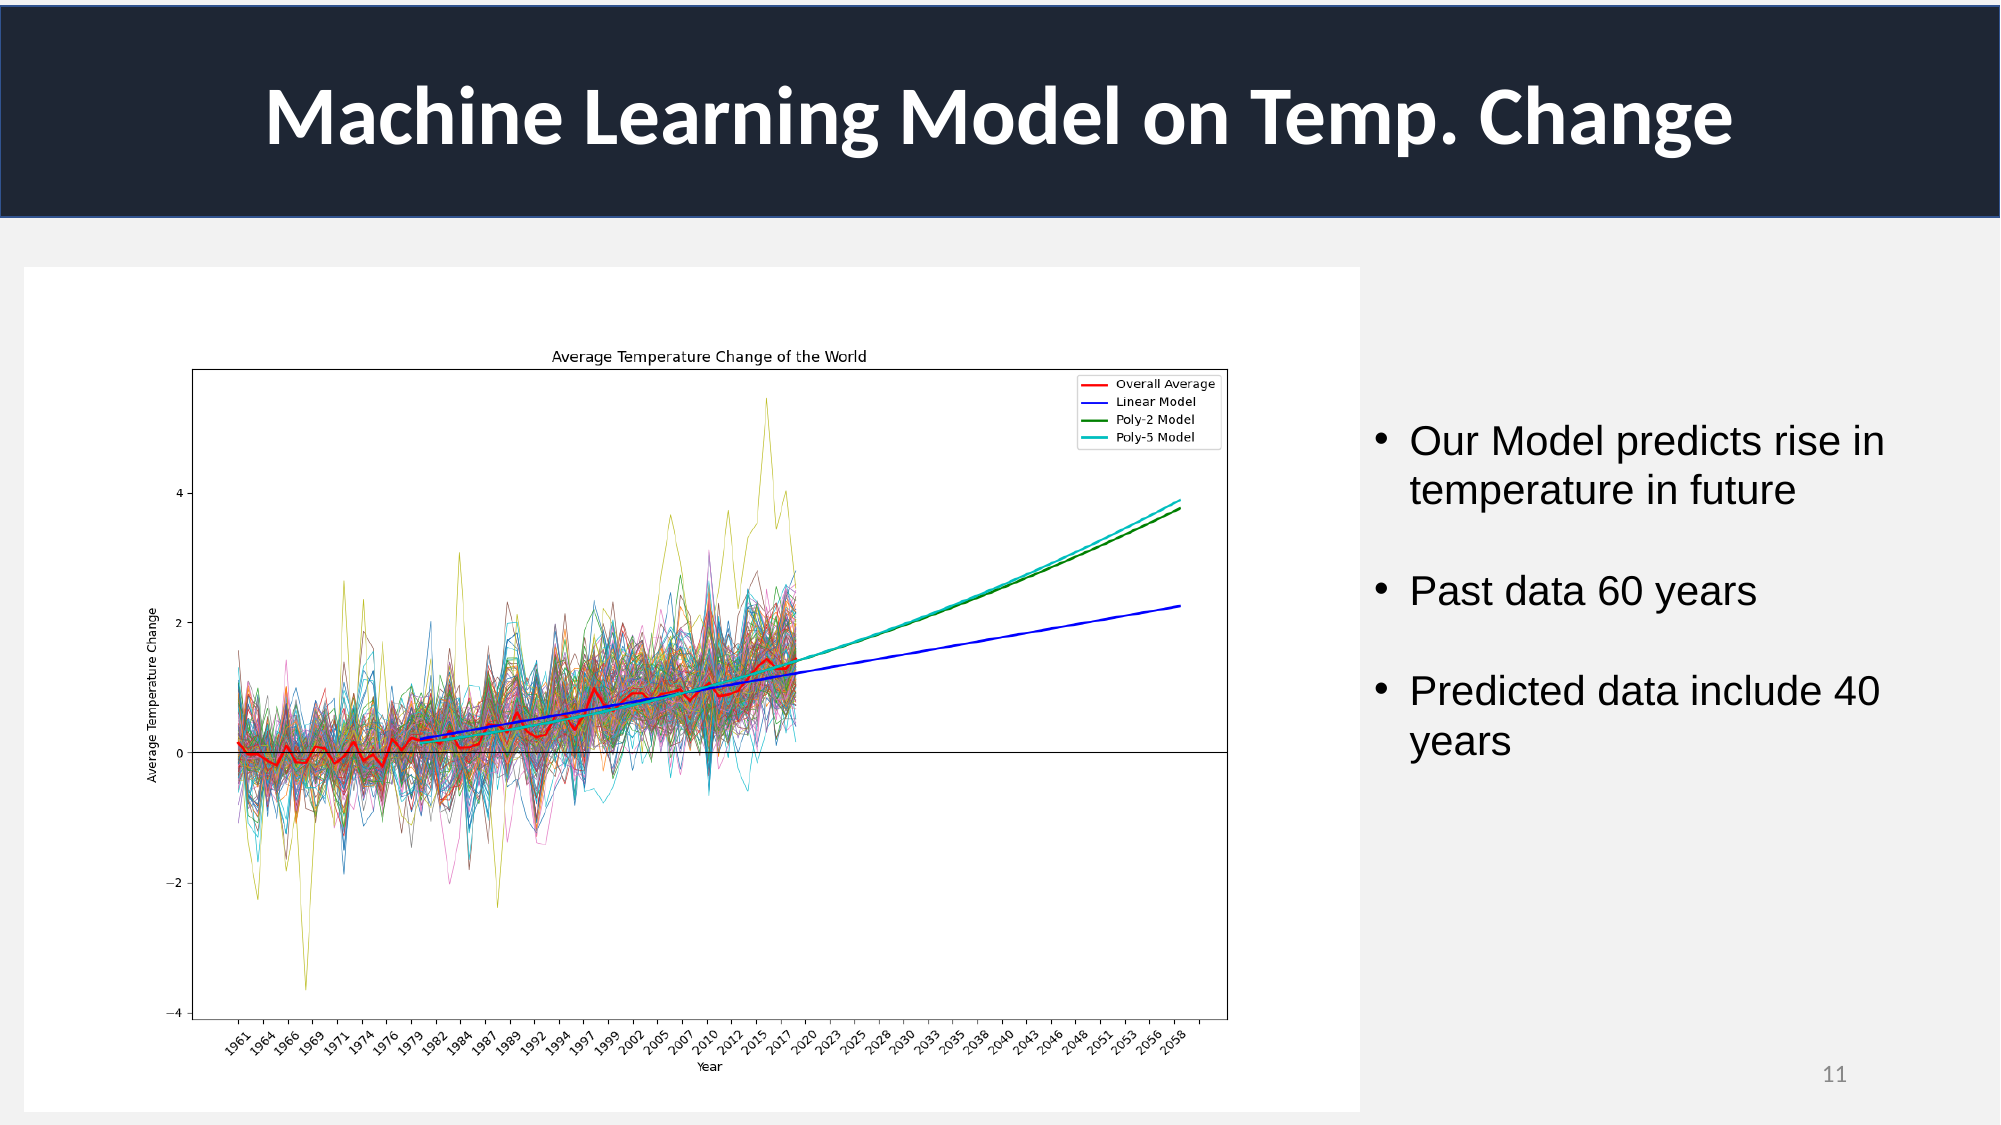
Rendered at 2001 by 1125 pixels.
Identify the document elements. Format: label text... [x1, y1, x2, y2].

text_box Our Model predicts rise in temperature in future Past data 60 years Predicted data include 40 years [1363, 398, 1959, 834]
text_box Machine Learning Model on Temp. Change [0, 6, 2000, 218]
picture [24, 267, 1360, 1113]
slide_number 11 [1412, 1042, 1863, 1103]
